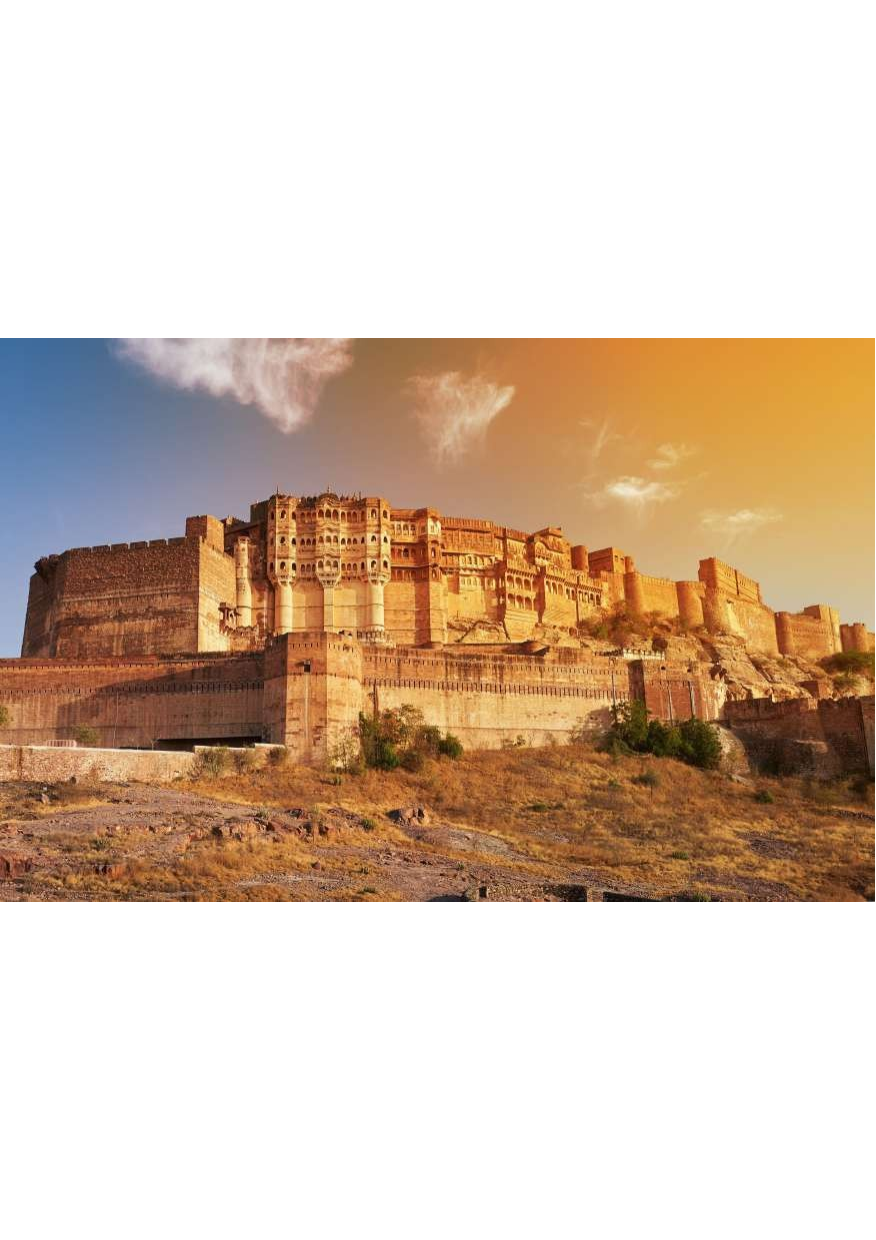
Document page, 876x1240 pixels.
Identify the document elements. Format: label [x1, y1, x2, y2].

picture [0, 338, 875, 902]
